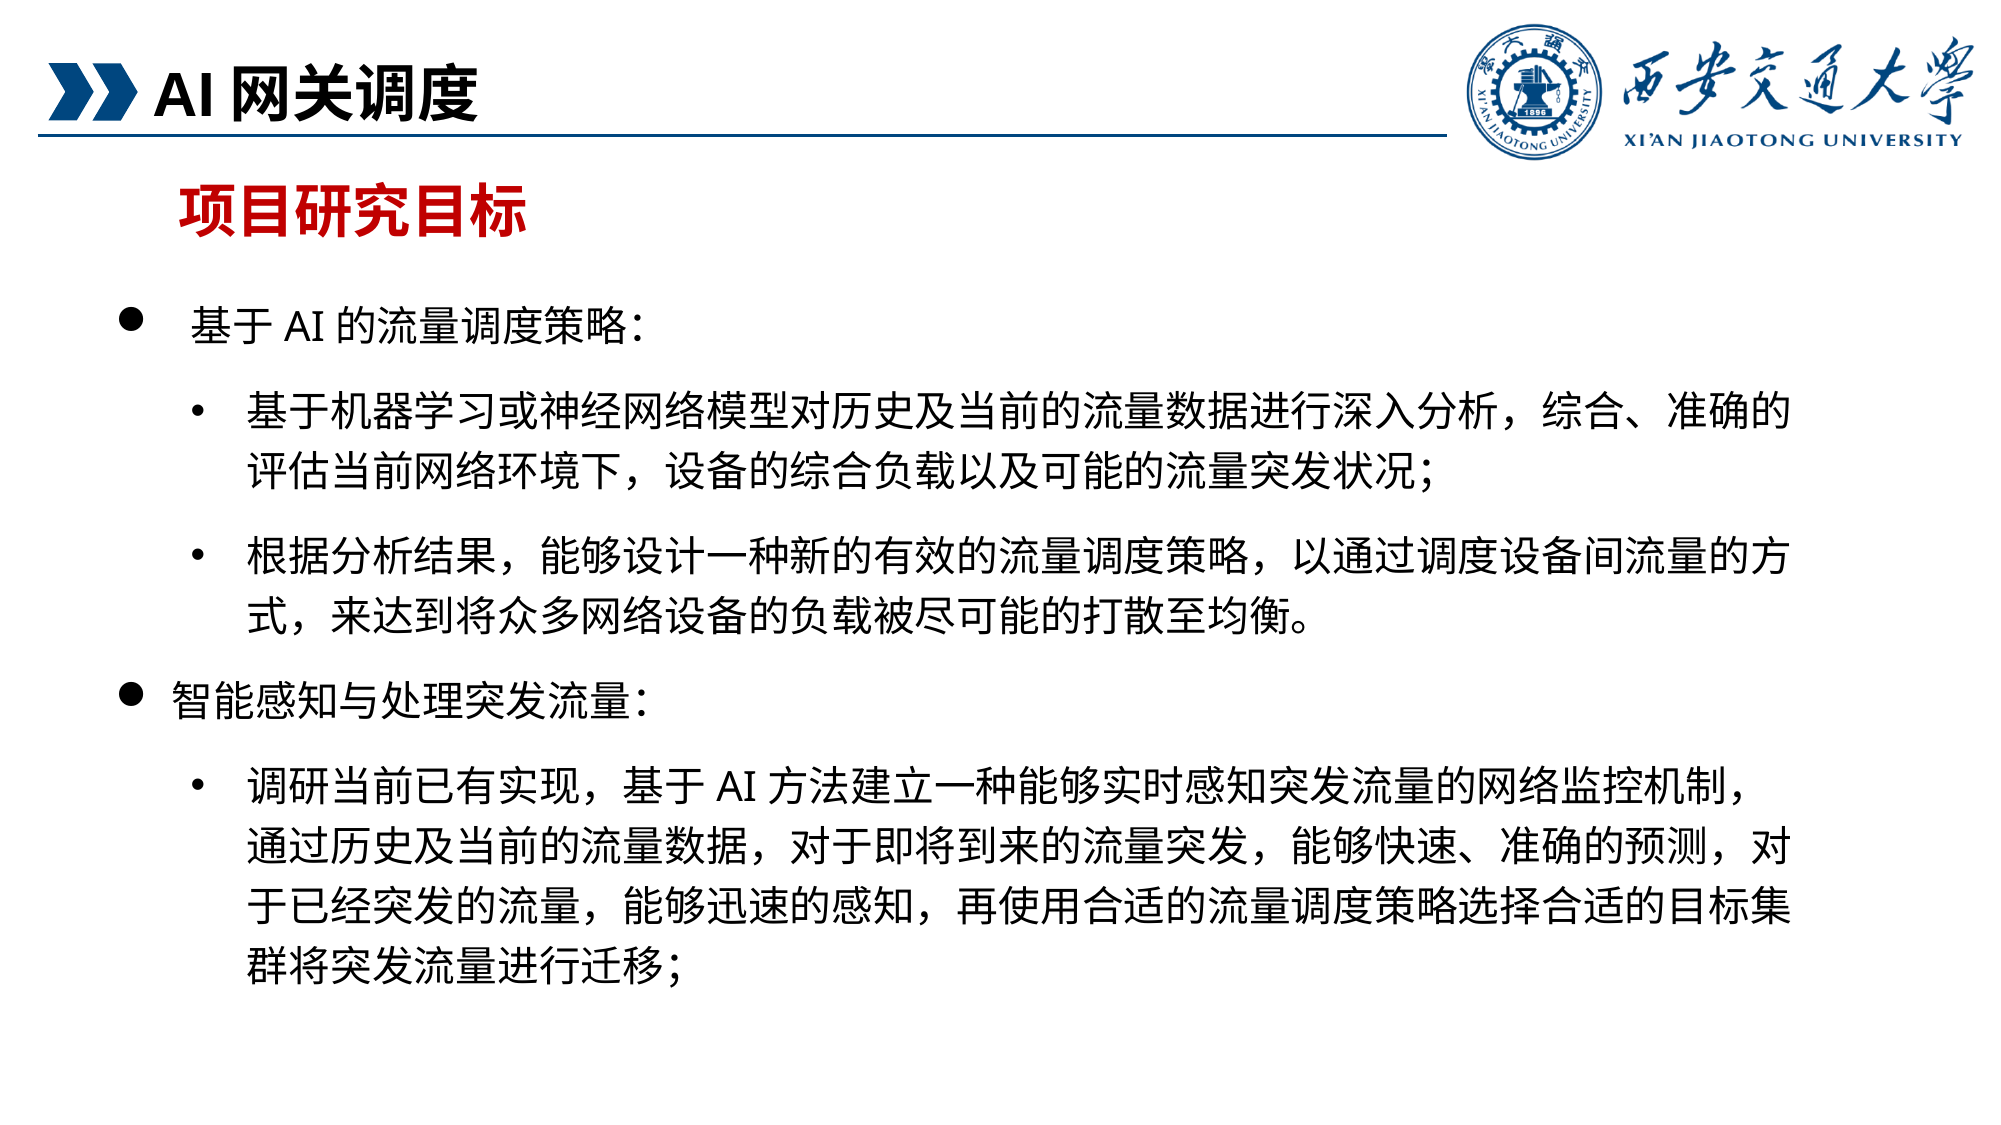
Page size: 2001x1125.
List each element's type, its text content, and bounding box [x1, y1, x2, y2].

text_box [92, 63, 138, 121]
picture [1466, 14, 1975, 163]
text_box AI网关调度 [137, 46, 668, 137]
text_box 项目研究目标 [163, 166, 1036, 252]
text_box 基于AI的流量调度策略： 基于机器学习或神经网络模型对历史及当前的流量数据进行深入分析，综合、准确的评估当前网络环境下，设备的综合负载以及可能的流量突发状况； 根据分析结果，能够设计一种新的有效的流量调度策略，以通过调度设备间流量的方式，来达到将众多网络设备的负载被尽可能的打散至均衡。 智能感知与处理突发流量： 调研当前已有实现，基于AI方法建立一种能够实时感知突发流量的网络监控机制，通过历史及当前的流量数据，对于即将到来的流量突发，能够快速、准确的预测，对于已经突发的流量，能够迅速的感知，再使用合适的流量调度策略选择合适的目标集群将突发流量进行迁移； [100, 282, 1822, 1027]
text_box [48, 63, 94, 121]
